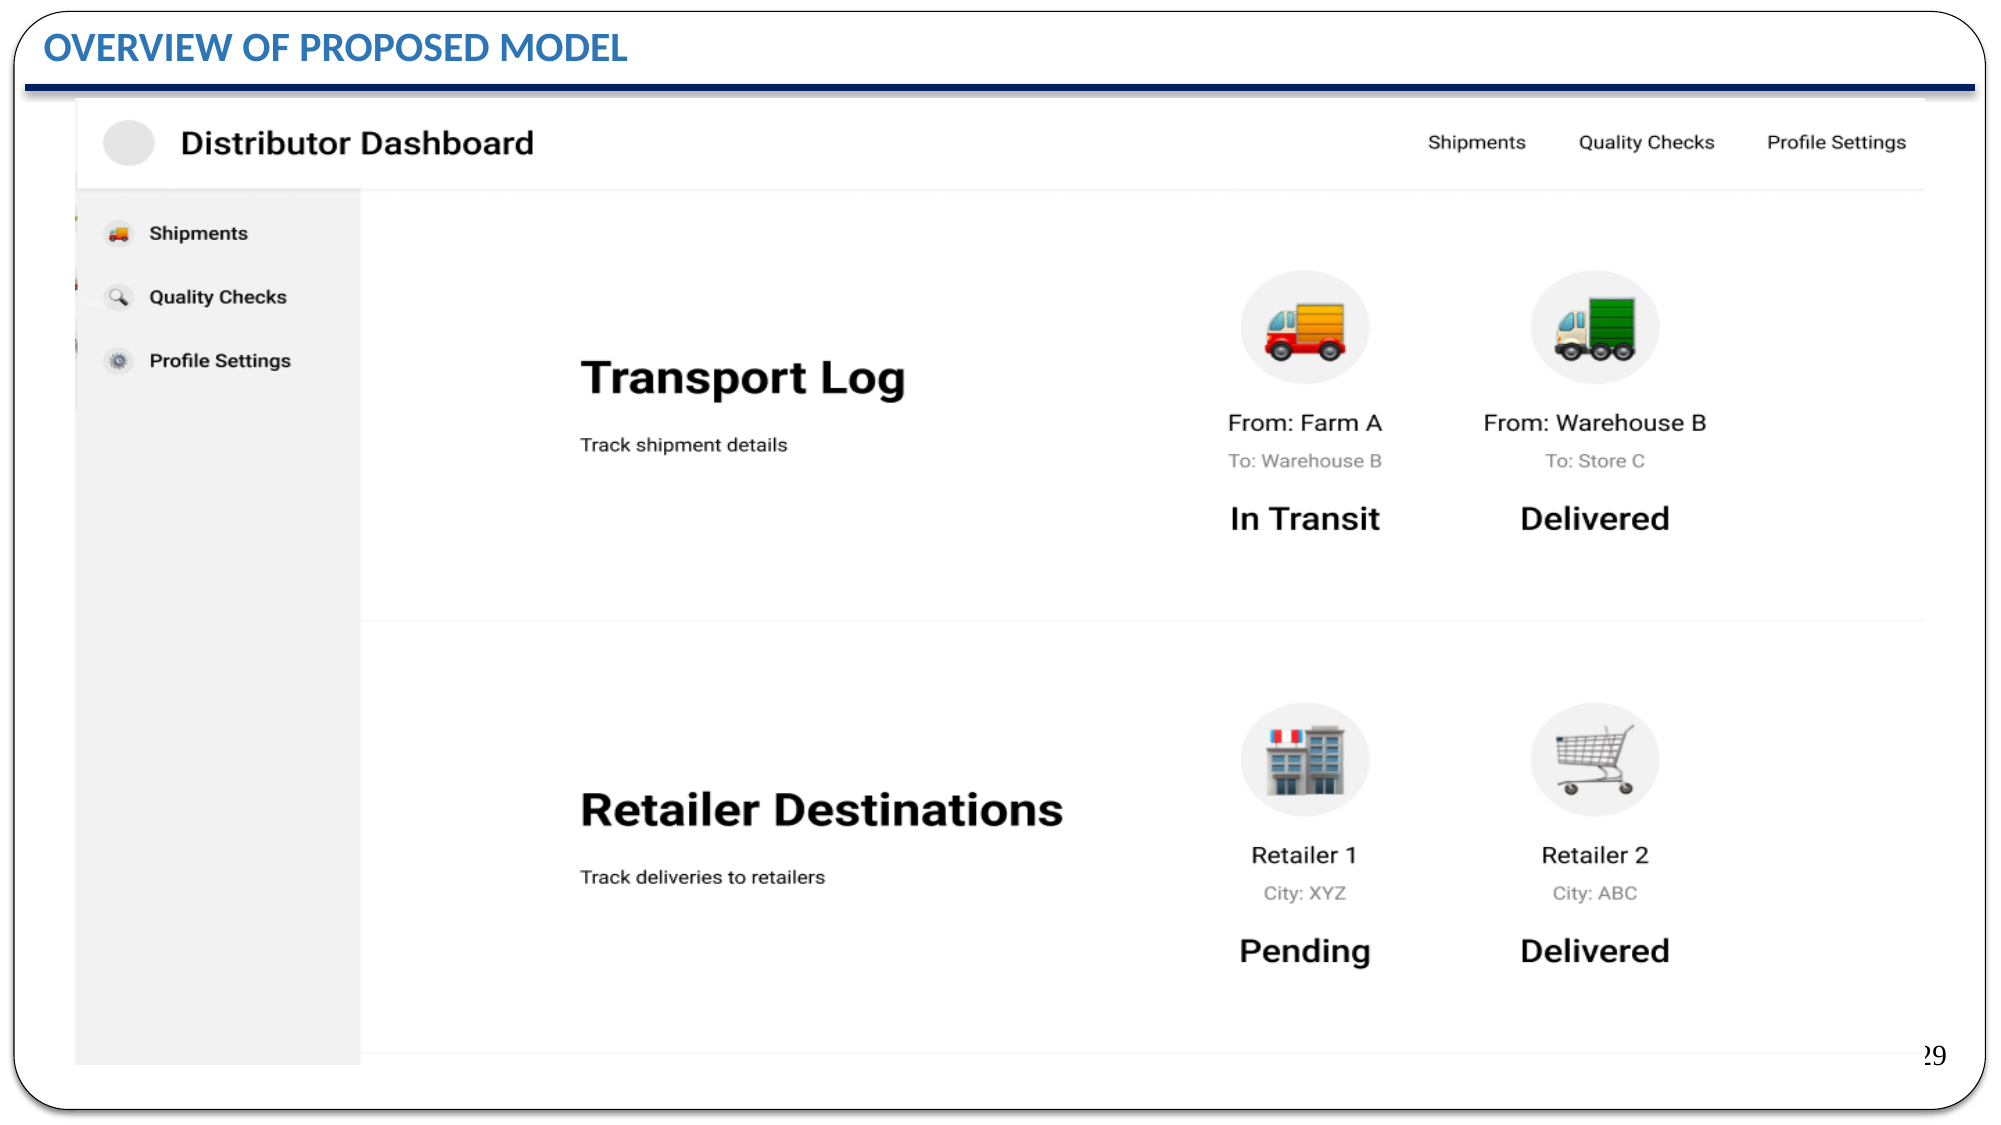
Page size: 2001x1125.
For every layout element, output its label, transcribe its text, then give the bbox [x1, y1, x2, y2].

slide_number 29 [1890, 1016, 1983, 1092]
text_box OVERVIEW OF PROPOSED MODEL [28, 12, 2000, 78]
picture [75, 98, 1925, 1065]
